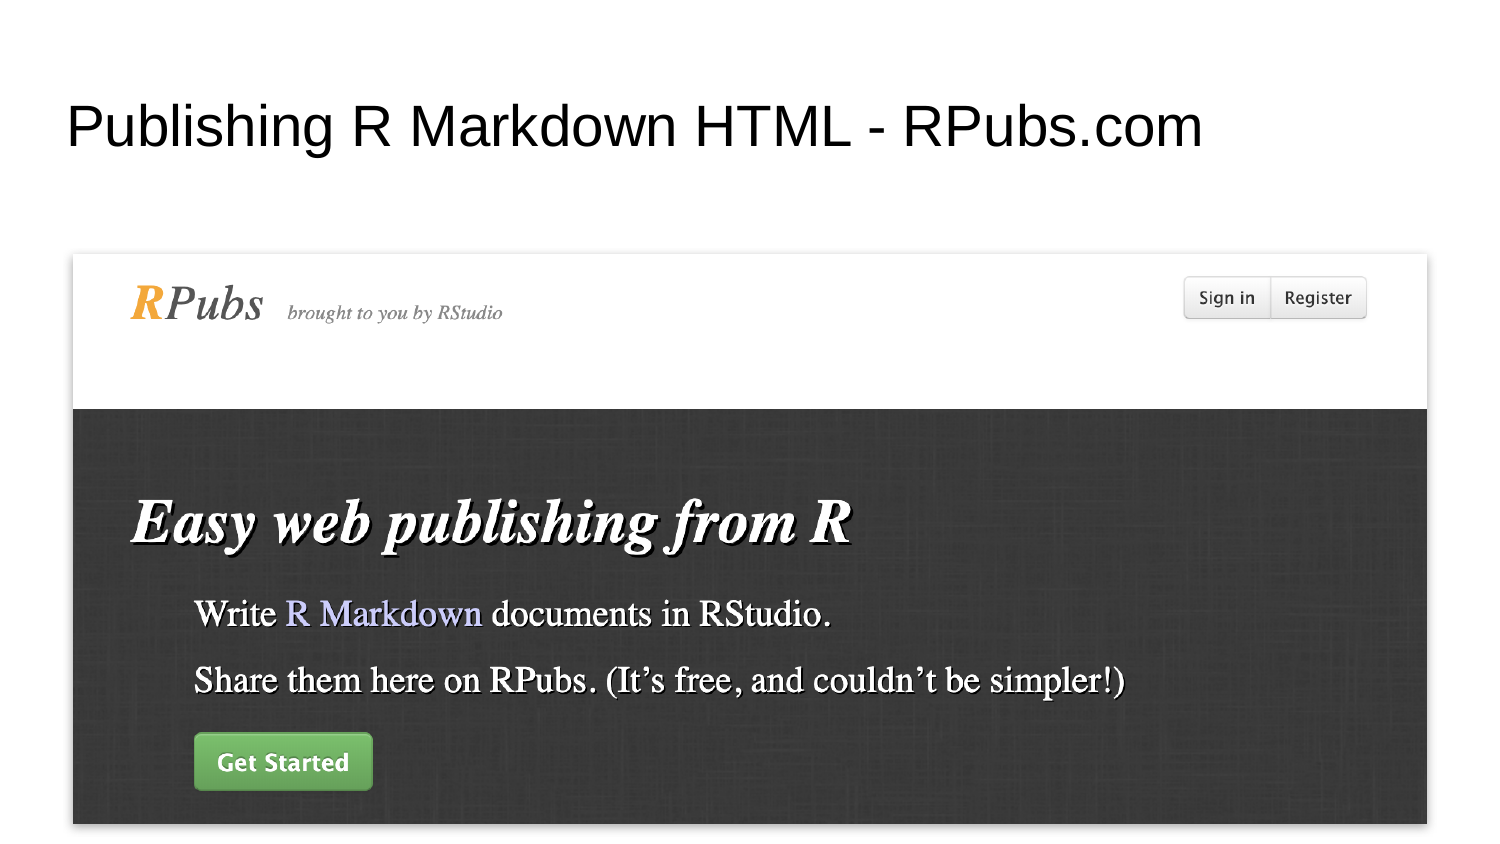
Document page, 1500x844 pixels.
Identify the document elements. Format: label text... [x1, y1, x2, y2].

title Publishing R Markdown HTML - RPubs.com [51, 72, 1449, 167]
picture [72, 254, 1428, 824]
